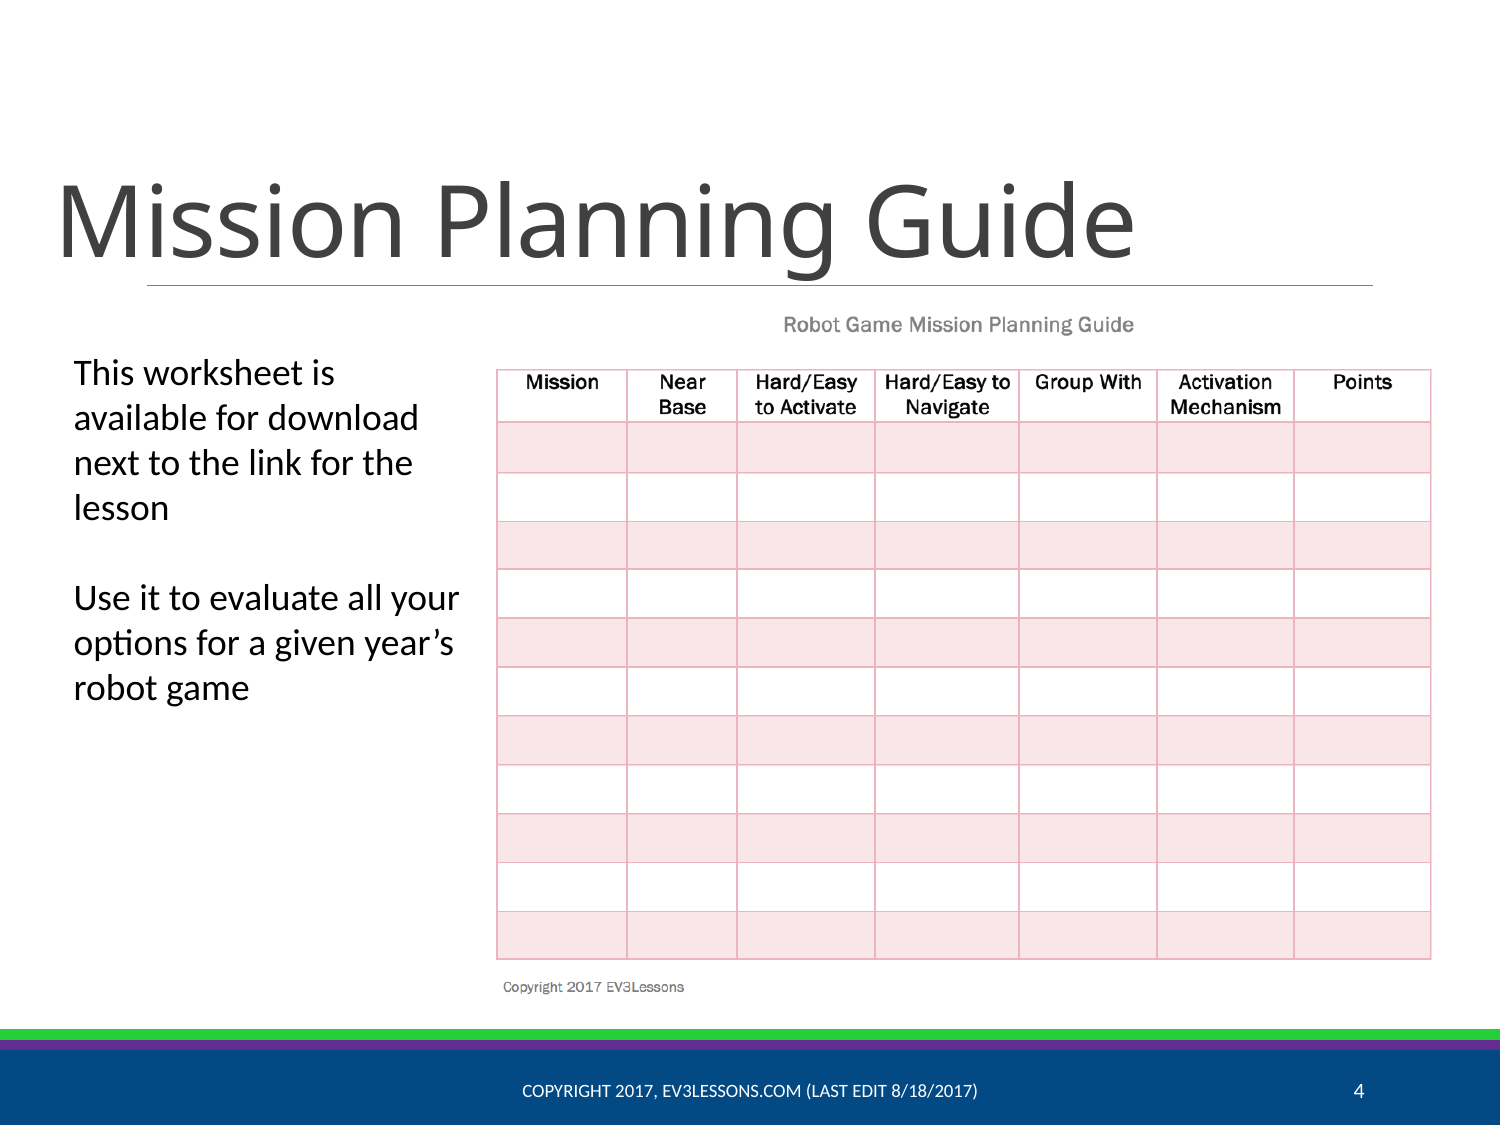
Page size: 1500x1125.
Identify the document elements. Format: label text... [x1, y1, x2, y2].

footer Copyright 2017, EV3Lessons.com (Last Edit 8/18/2017) [453, 1059, 1047, 1120]
slide_number 4 [1218, 1059, 1380, 1120]
picture [461, 288, 1449, 1021]
title Mission Planning Guide [39, 47, 1464, 285]
text_box This worksheet is available for download next to the link for the lesson Use it to evaluate all your options for a given year’s robot game [58, 340, 458, 716]
